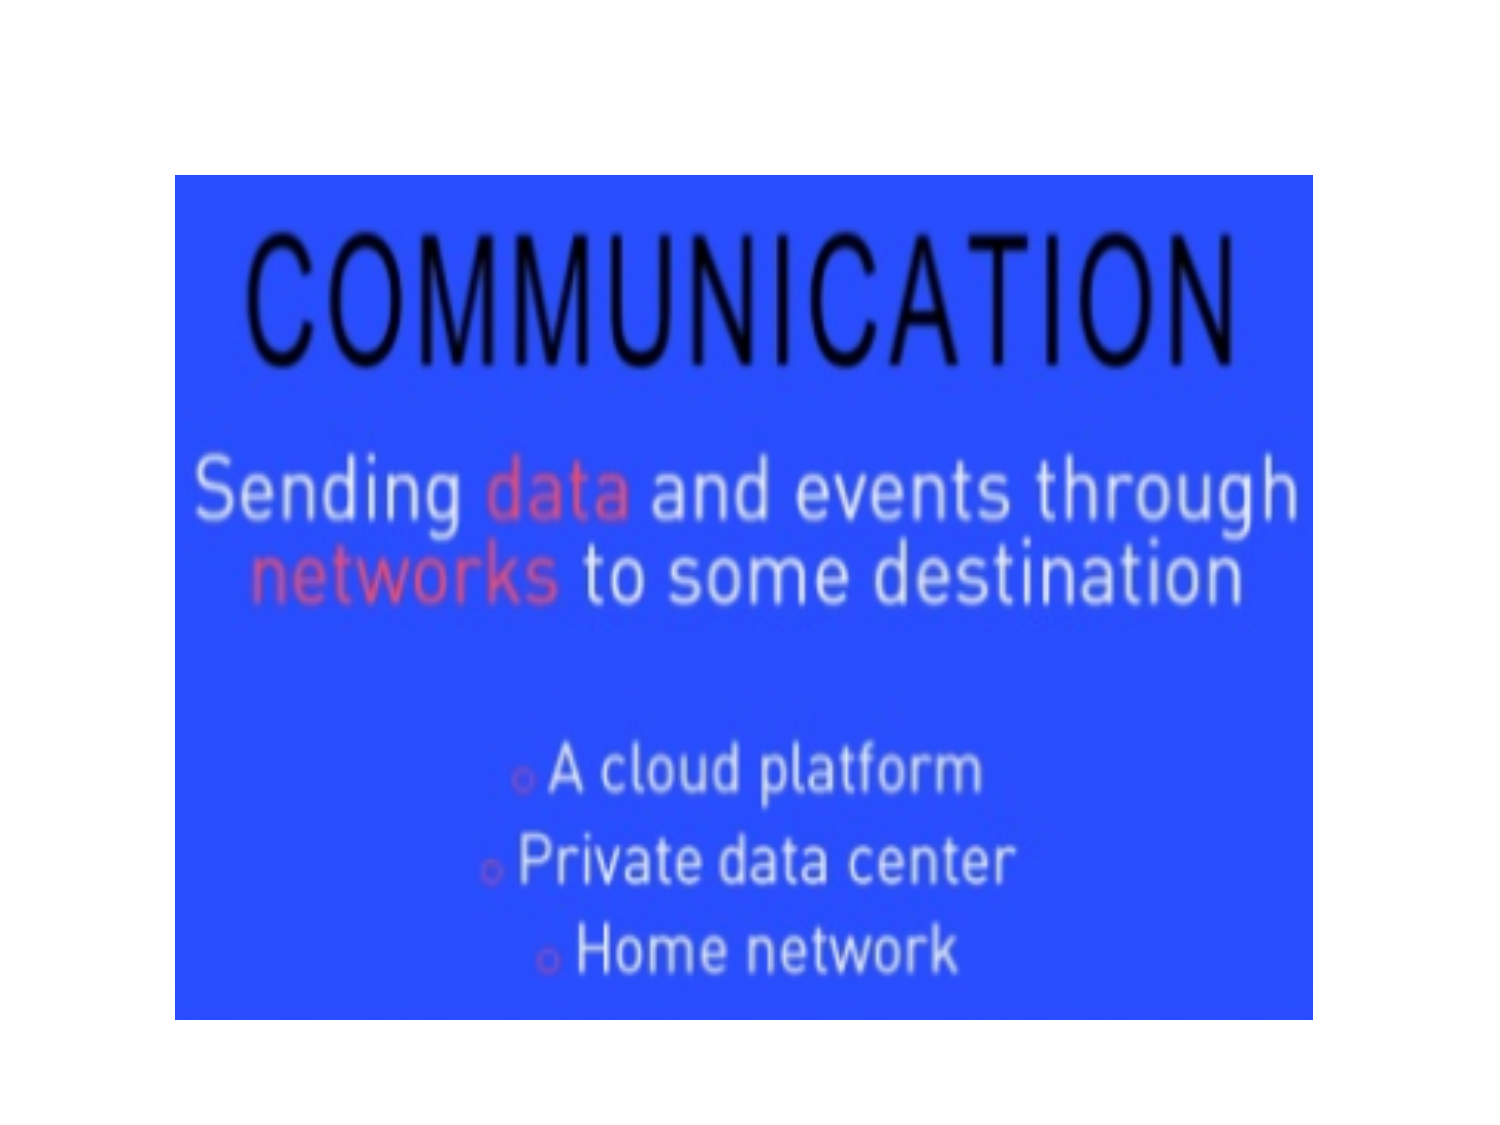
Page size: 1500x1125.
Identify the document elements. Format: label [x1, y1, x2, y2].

list [175, 175, 1313, 1020]
